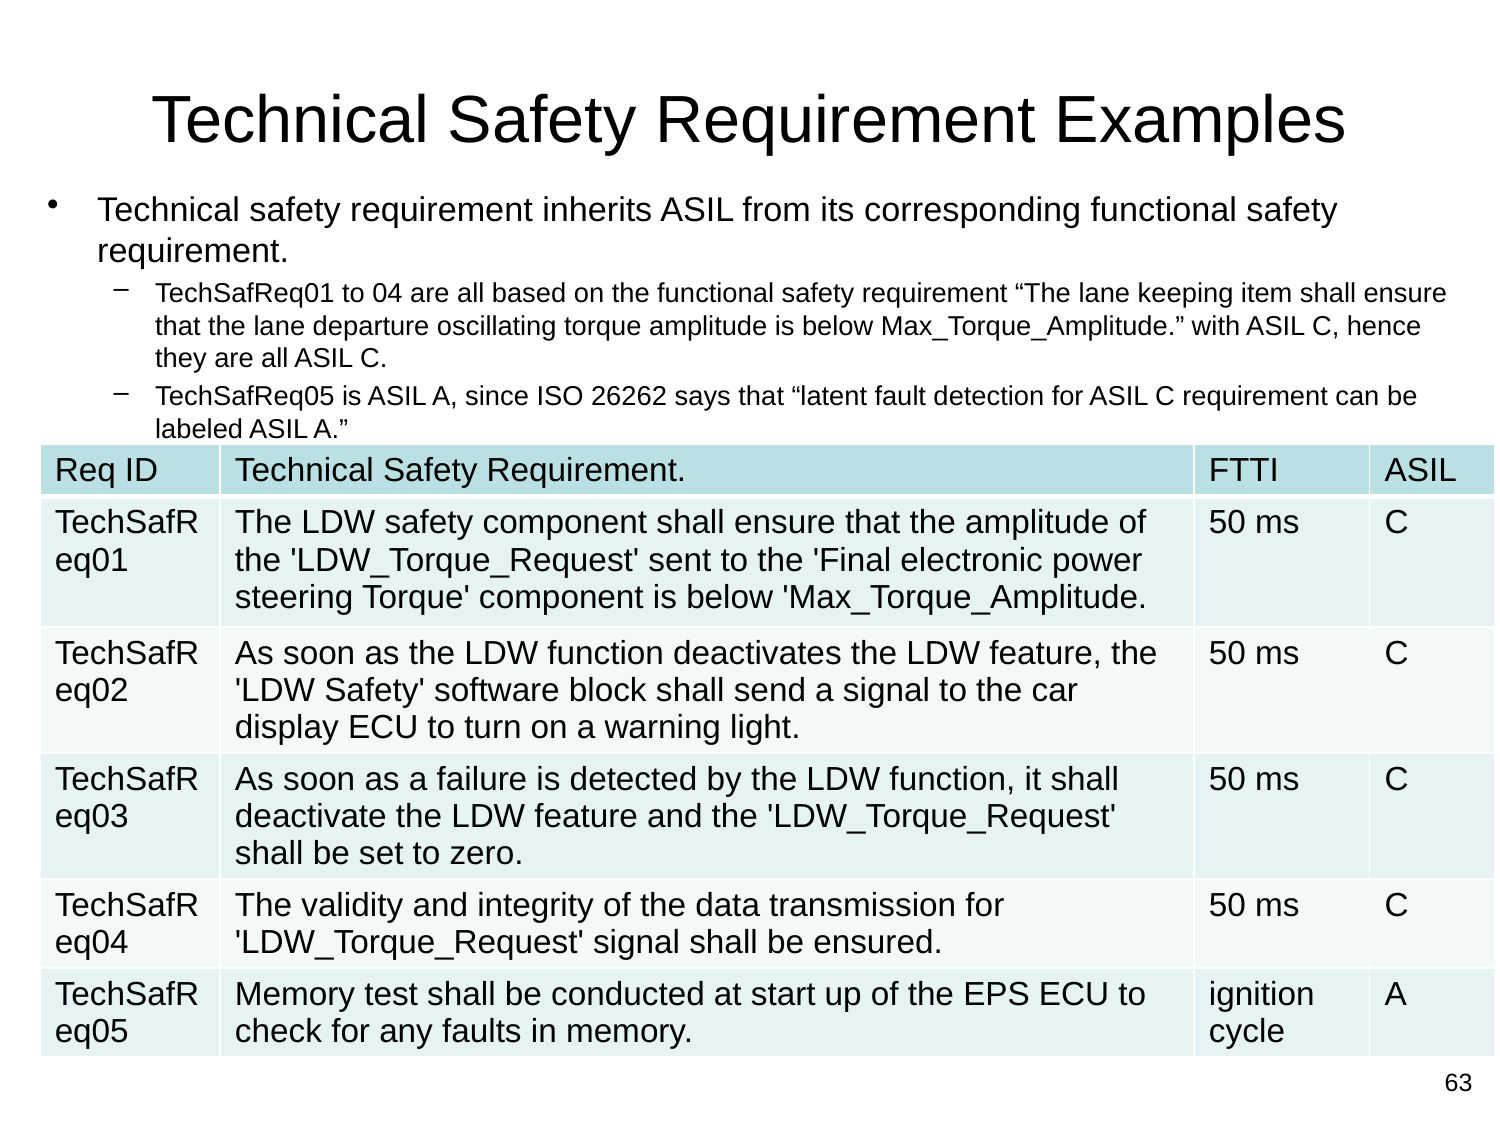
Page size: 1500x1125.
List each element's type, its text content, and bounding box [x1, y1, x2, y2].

table_header Technical Safety Requirement. [221, 445, 1193, 494]
table_cell C [1370, 499, 1494, 626]
table_header ASIL [1370, 445, 1494, 494]
table_cell 50 ms [1195, 628, 1369, 752]
table_cell 50 ms [1217, 754, 1369, 878]
table_cell TechSafReq04 [41, 880, 219, 967]
table_cell Memory test shall be conducted at start up of the EPS ECU to check for any faults in memory. [221, 969, 1193, 1056]
table_header Req ID [41, 445, 219, 494]
table_cell C [1370, 754, 1494, 878]
list Technical safety requirement inherits ASIL from its corresponding functional safety requirement. TechSafReq01 to 04 are all based on the functional safety requirement “The lane keeping item shall ensure that the lane departure oscillating torque amplitude is below Max_Torque_Amplitude.” with ASIL C, hence they are all ASIL C. TechSafReq05 is ASIL A, since ISO 26262 says that “latent fault detection for ASIL C requirement can be labeled ASIL A.” [31, 179, 1488, 454]
table_cell TechSafReq03 [41, 754, 177, 878]
title Technical Safety Requirement Examples [74, 44, 1426, 179]
slide_number 63 [1137, 1059, 1488, 1100]
picture [182, 668, 1213, 949]
table_cell The validity and integrity of the data transmission for 'LDW_Torque_Request' signal shall be ensured. [221, 958, 1193, 967]
table_cell TechSafReq02 [41, 628, 219, 752]
table_cell A [1370, 969, 1494, 1056]
table_header FTTI [1195, 445, 1369, 494]
table_cell TechSafReq01 [41, 499, 219, 626]
table_cell 50 ms [1195, 880, 1369, 967]
table_cell 50 ms [1195, 499, 1369, 626]
table_cell The LDW safety component shall ensure that the amplitude of the 'LDW_Torque_Request' sent to the 'Final electronic power steering Torque' component is below 'Max_Torque_Amplitude. [221, 499, 1193, 626]
table_cell C [1370, 880, 1494, 967]
table_cell As soon as the LDW function deactivates the LDW feature, the 'LDW Safety' software block shall send a signal to the car display ECU to turn on a warning light. [221, 628, 1193, 667]
table_cell TechSafReq05 [41, 969, 219, 1056]
table_cell C [1370, 628, 1494, 752]
table_cell ignition cycle [1195, 969, 1369, 1056]
